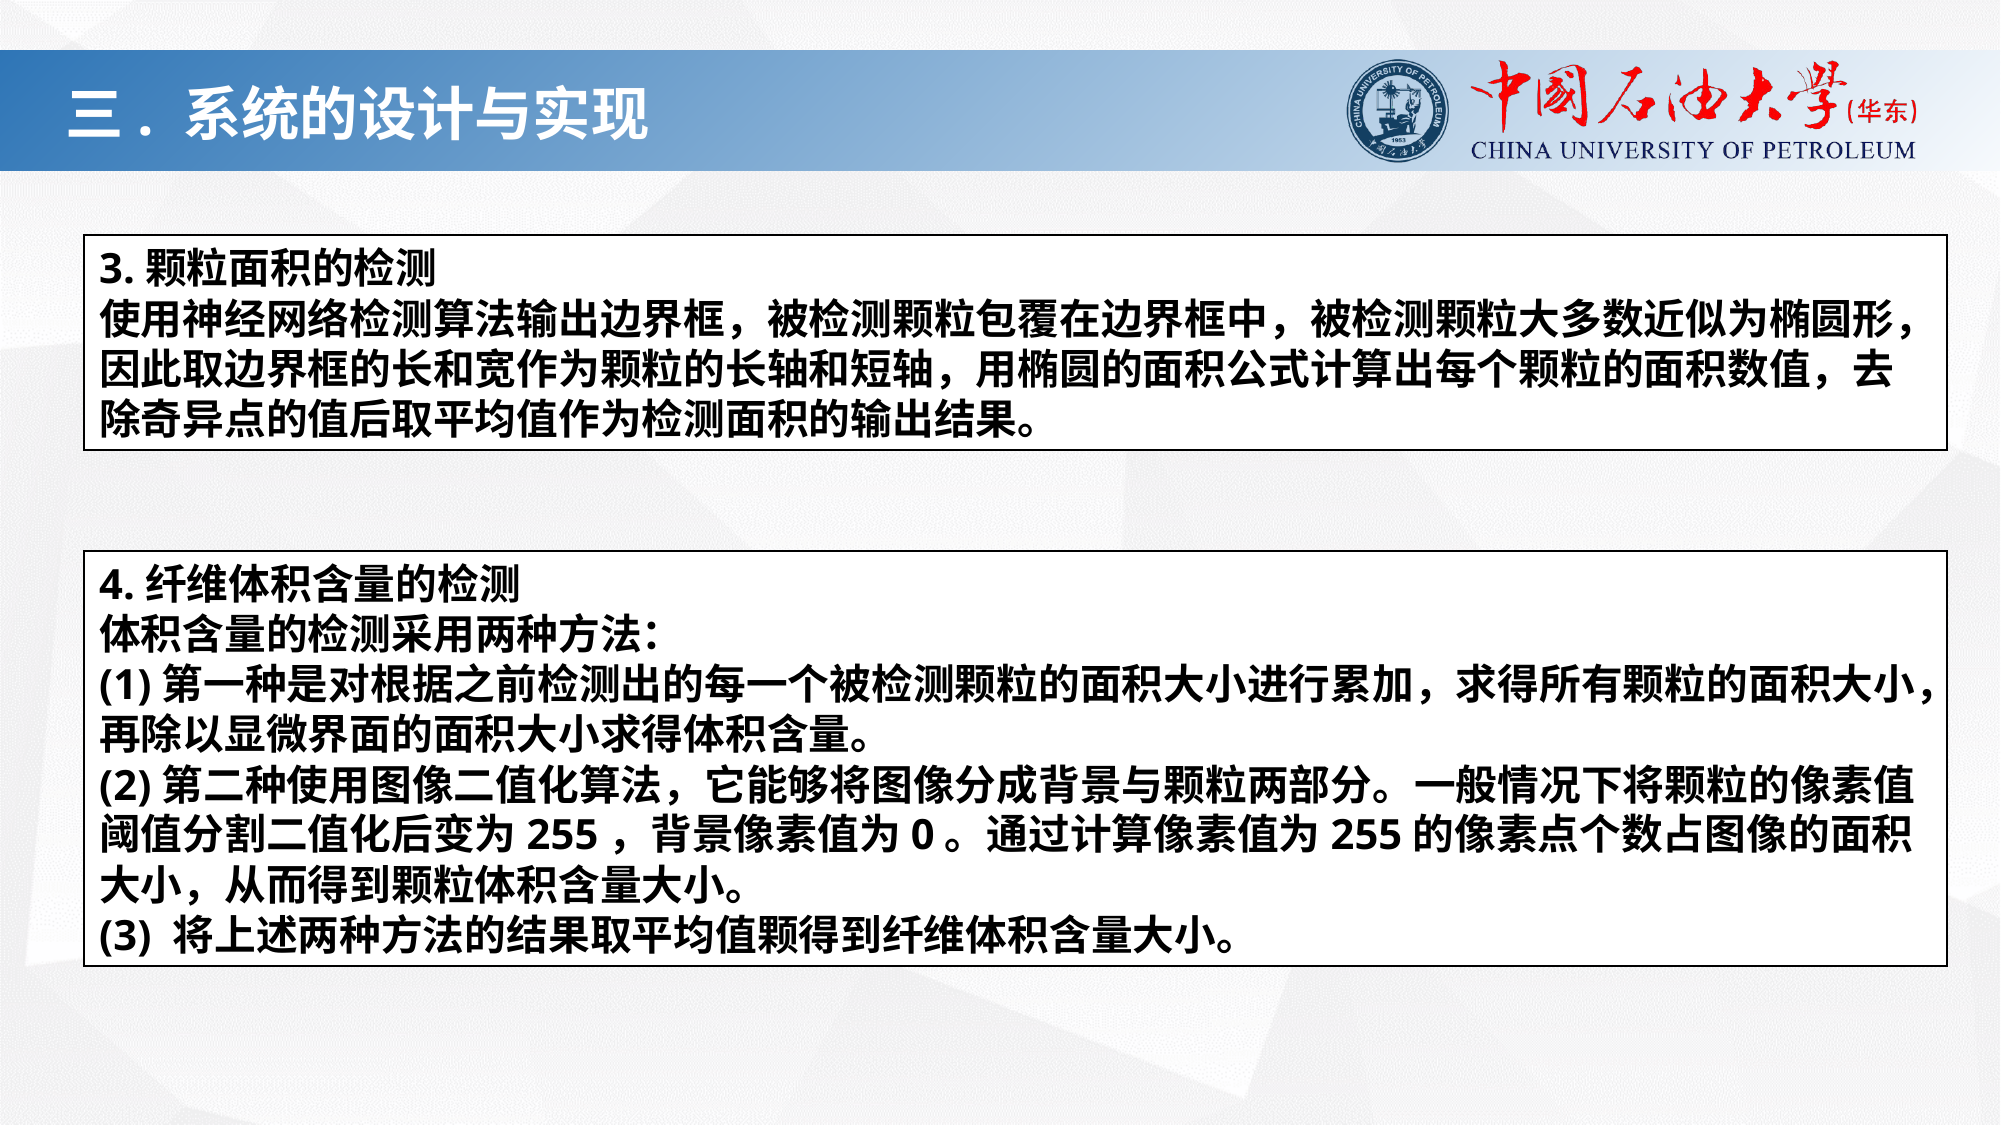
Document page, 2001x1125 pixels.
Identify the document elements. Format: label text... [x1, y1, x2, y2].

text_box 3.颗粒面积的检测 使用神经网络检测算法输出边界框，被检测颗粒包覆在边界框中，被检测颗粒大多数近似为椭圆形，因此取边界框的长和宽作为颗粒的长轴和短轴，用椭圆的面积公式计算出每个颗粒的面积数值，去除奇异点的值后取平均值作为检测面积的输出结果。 [83, 234, 1948, 451]
picture [0, 0, 2001, 1125]
text_box 4.纤维体积含量的检测 体积含量的检测采用两种方法： (1)第一种是对根据之前检测出的每一个被检测颗粒的面积大小进行累加，求得所有颗粒的面积大小，再除以显微界面的面积大小求得体积含量。 (2)第二种使用图像二值化算法，它能够将图像分成背景与颗粒两部分。一般情况下将颗粒的像素值阈值分割二值化后变为255，背景像素值为0。通过计算像素值为255的像素点个数占图像的面积大小，从而得到颗粒体积含量大小。 (3) 将上述两种方法的结果取平均值颗得到纤维体积含量大小。 [83, 550, 1948, 967]
